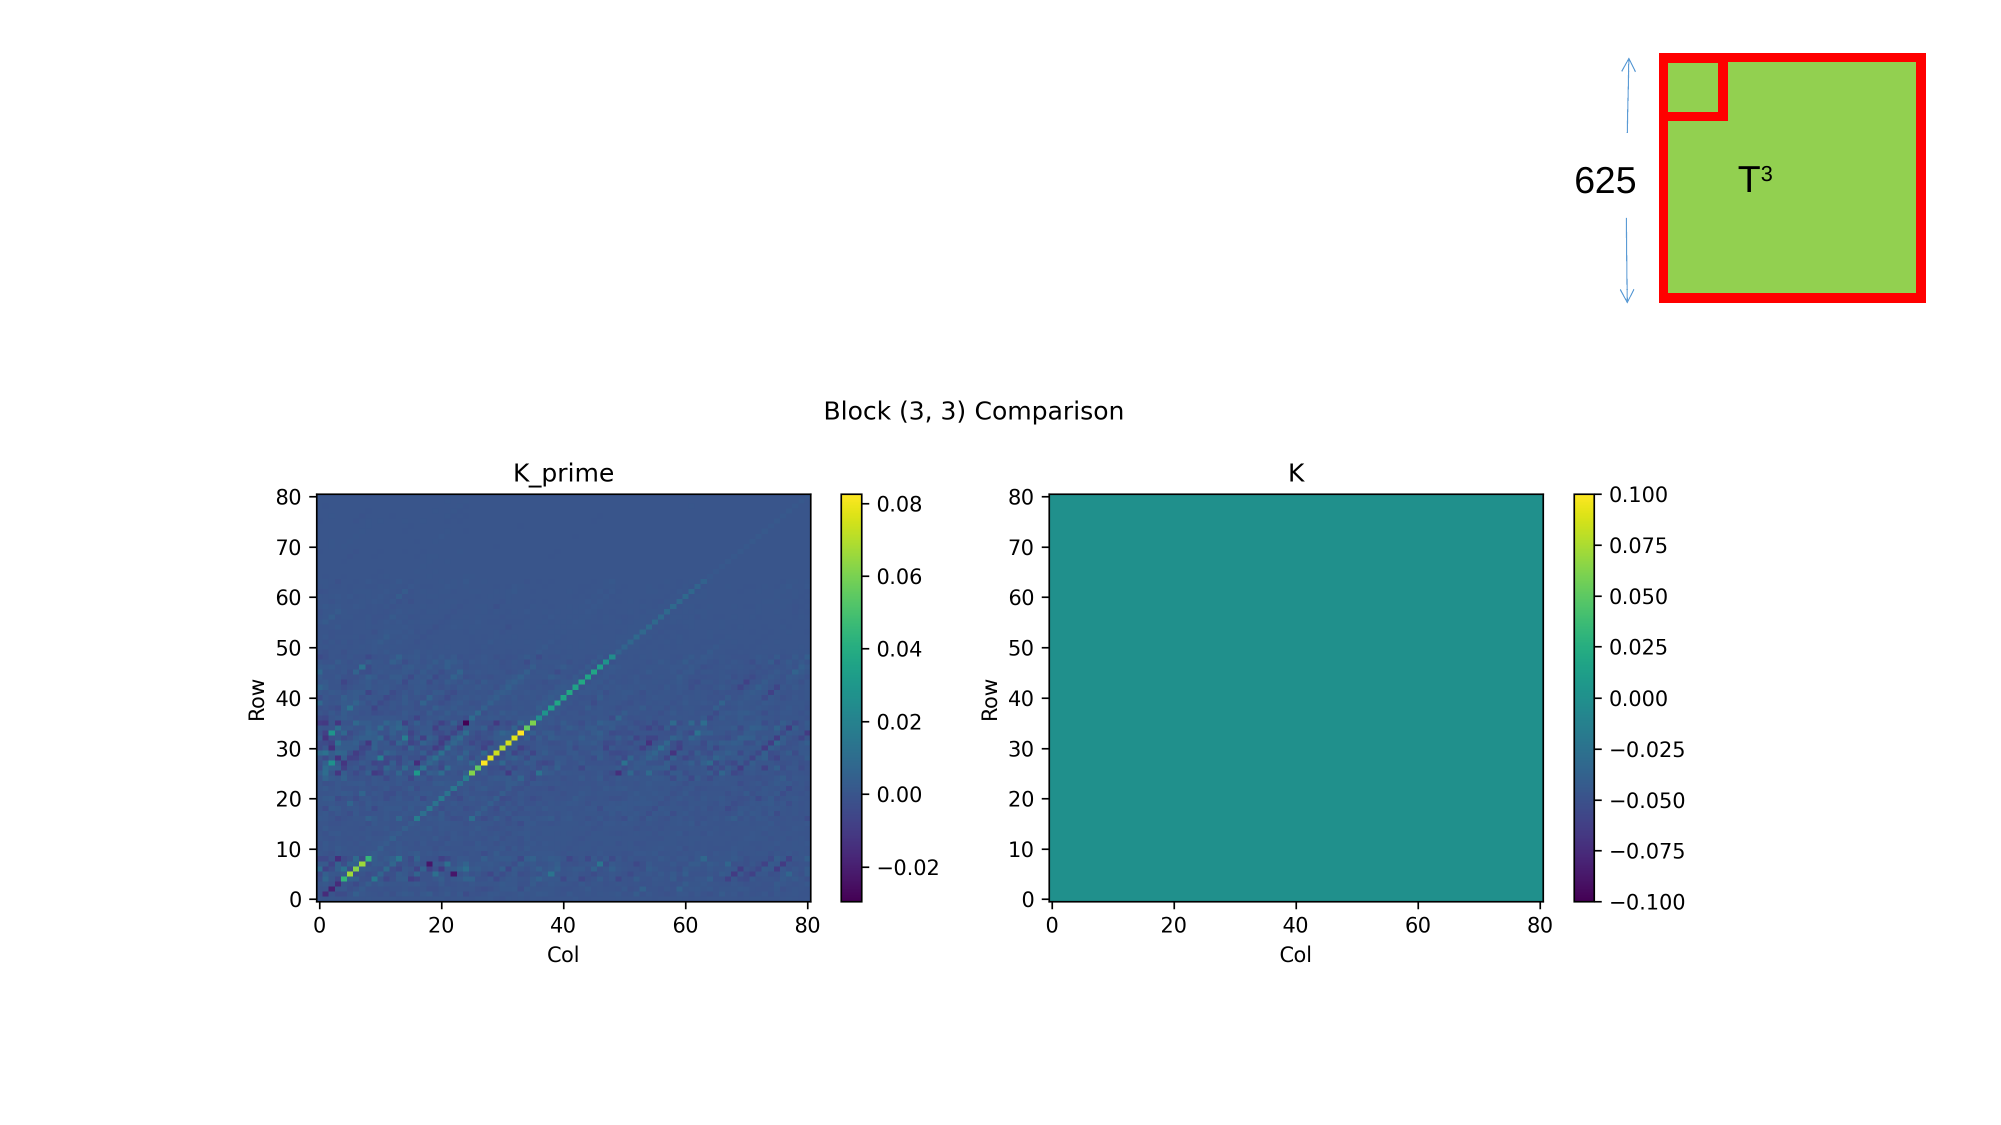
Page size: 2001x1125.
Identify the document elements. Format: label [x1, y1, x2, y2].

picture [223, 388, 1724, 989]
text_box [1559, 57, 1922, 304]
